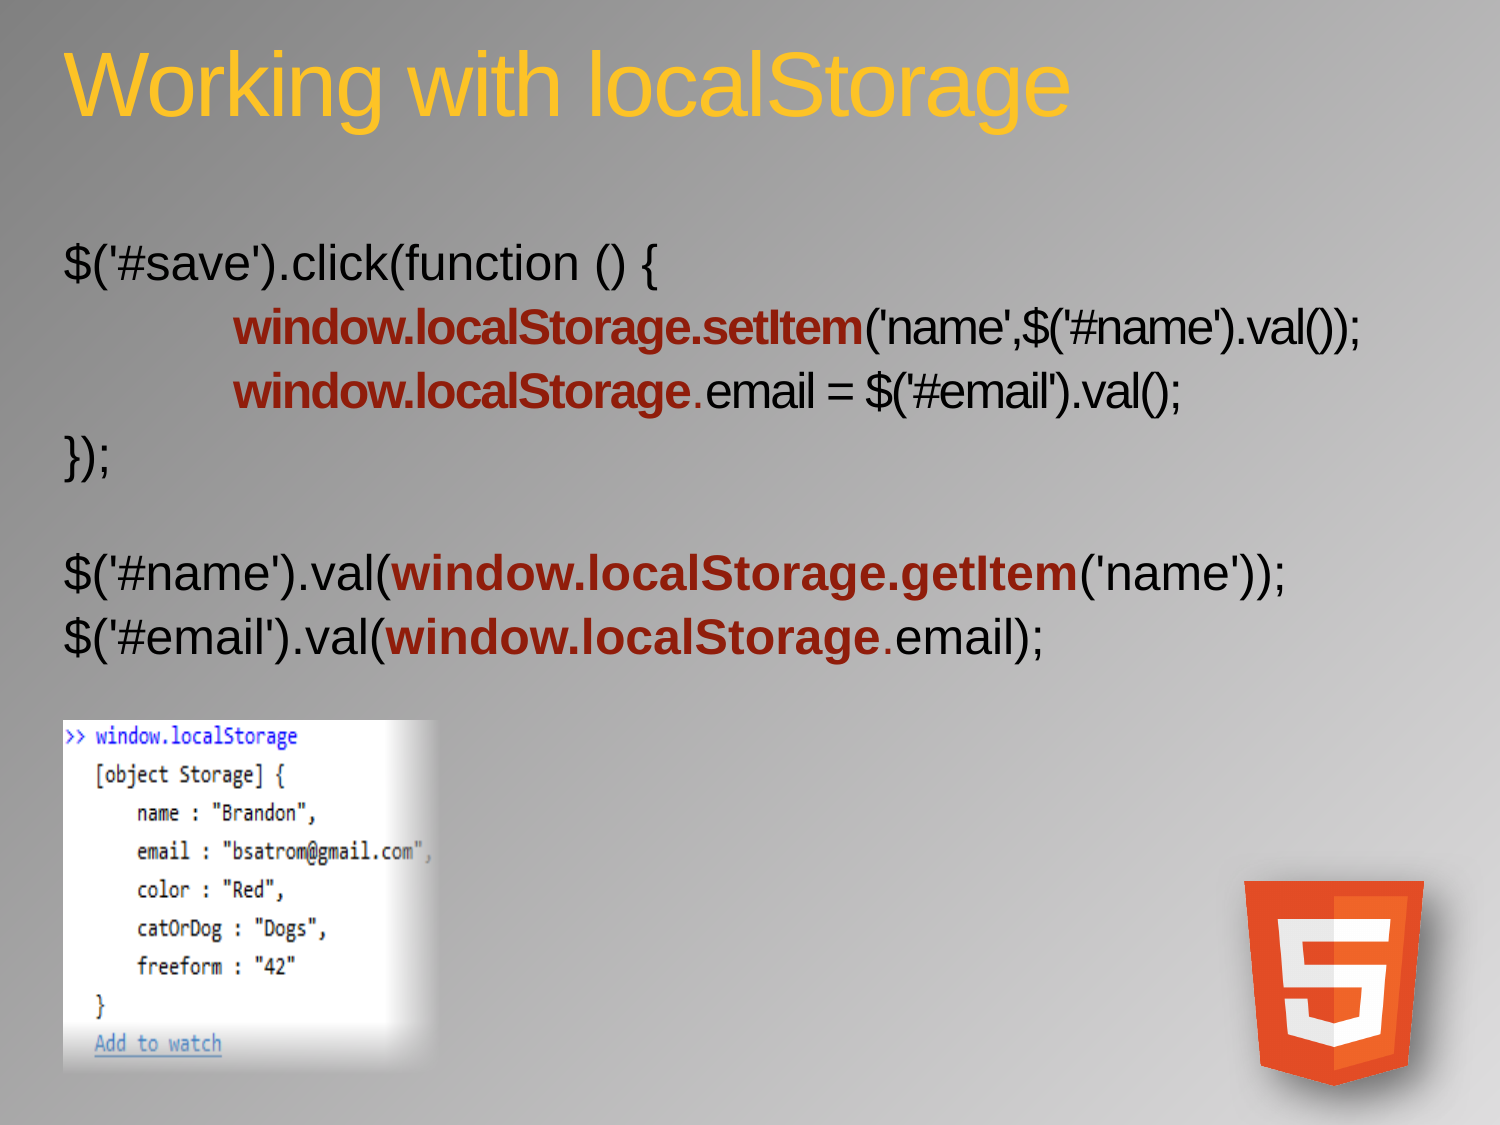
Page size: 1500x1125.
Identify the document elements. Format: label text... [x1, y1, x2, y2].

picture [63, 720, 472, 1098]
picture [1232, 881, 1436, 1086]
title Working with localStorage [63, 37, 1436, 140]
list $('#save').click(function () { window.localStorage.setItem('name',$('#name').val()); window.localStorage.email = $('#email').val(); }); $('#name').val(window.localStorage.getItem('name')); $('#email').val(window.localStorage.email); [63, 237, 1471, 681]
